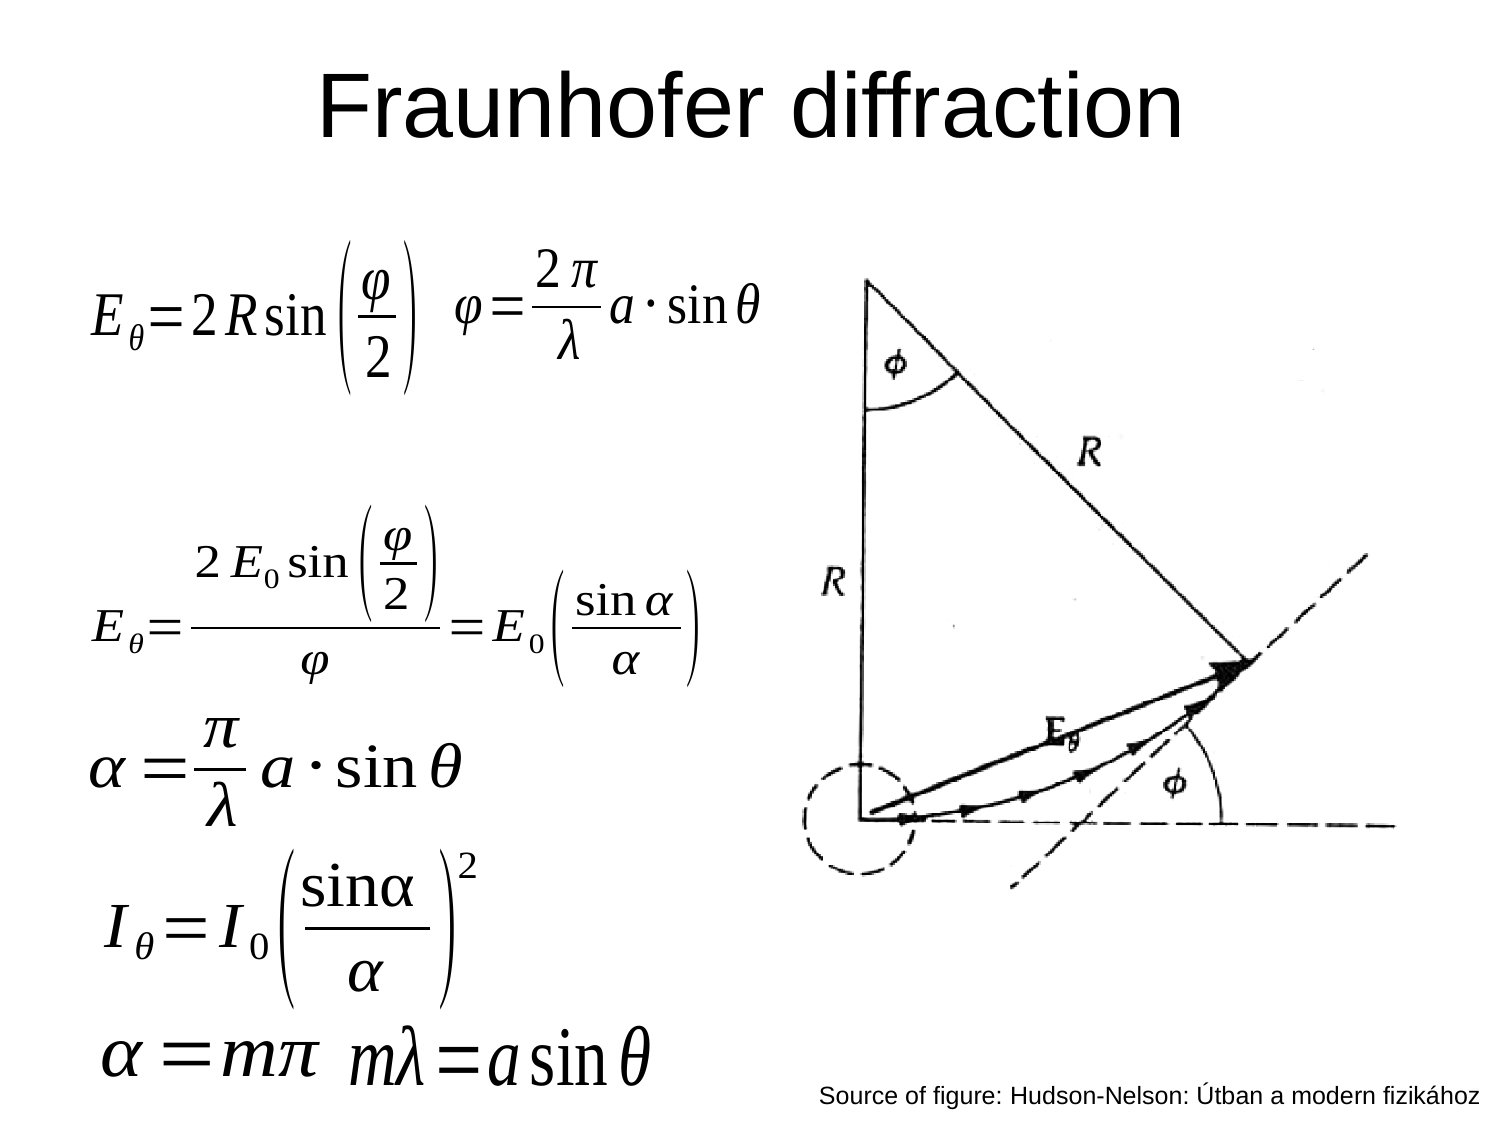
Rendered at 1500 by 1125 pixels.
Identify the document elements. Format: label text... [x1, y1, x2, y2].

picture [777, 243, 1424, 899]
text_box Source of figure: Hudson-Nelson: Útban a modern fizikához [804, 1072, 1497, 1118]
title Fraunhofer diffraction [76, 7, 1427, 195]
